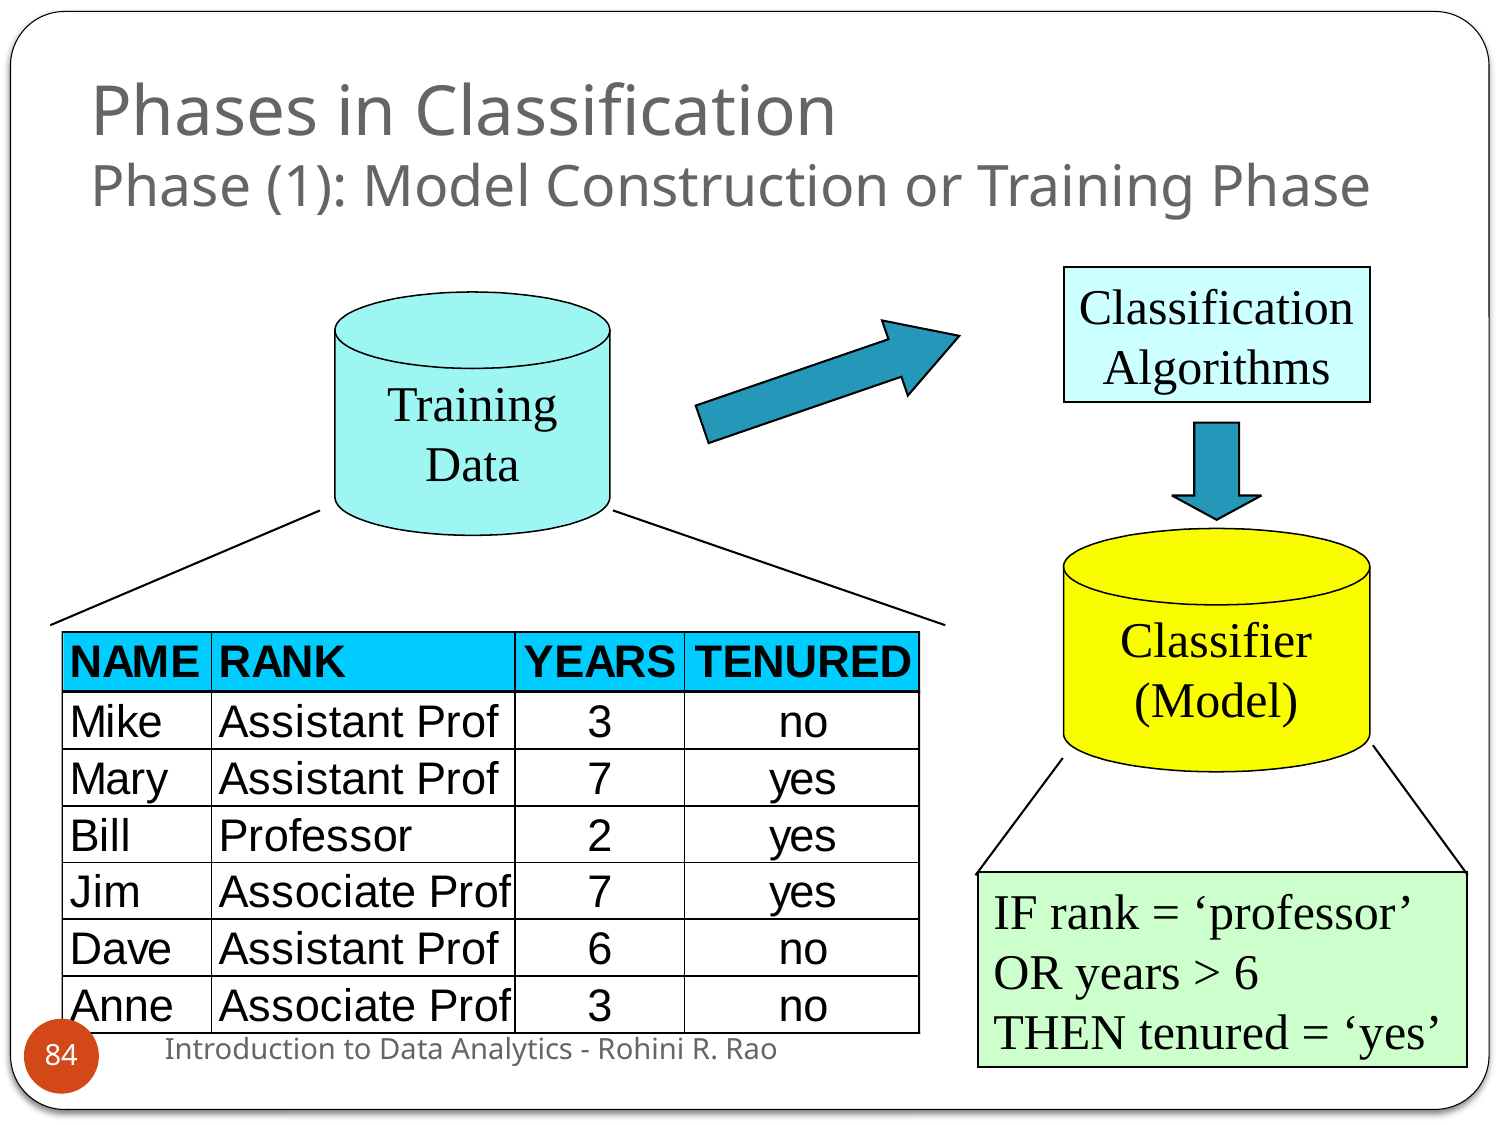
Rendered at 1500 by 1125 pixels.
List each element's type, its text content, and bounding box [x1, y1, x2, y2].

text_box [1171, 422, 1262, 520]
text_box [333, 290, 613, 539]
footer Introduction to Data Analytics - Rohini R. Rao [150, 1044, 800, 1088]
text_box IF rank = ‘professor’ OR years > 6 THEN tenured = ‘yes’ [978, 872, 1467, 1068]
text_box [1062, 527, 1373, 775]
slide_number 84 [23, 1019, 99, 1094]
text_box Classification Algorithms [1063, 267, 1370, 403]
title Phases in Classification Phase (1): Model Construction or Training Phase [75, 24, 1400, 225]
text_box [695, 320, 960, 444]
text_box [61, 631, 922, 1036]
